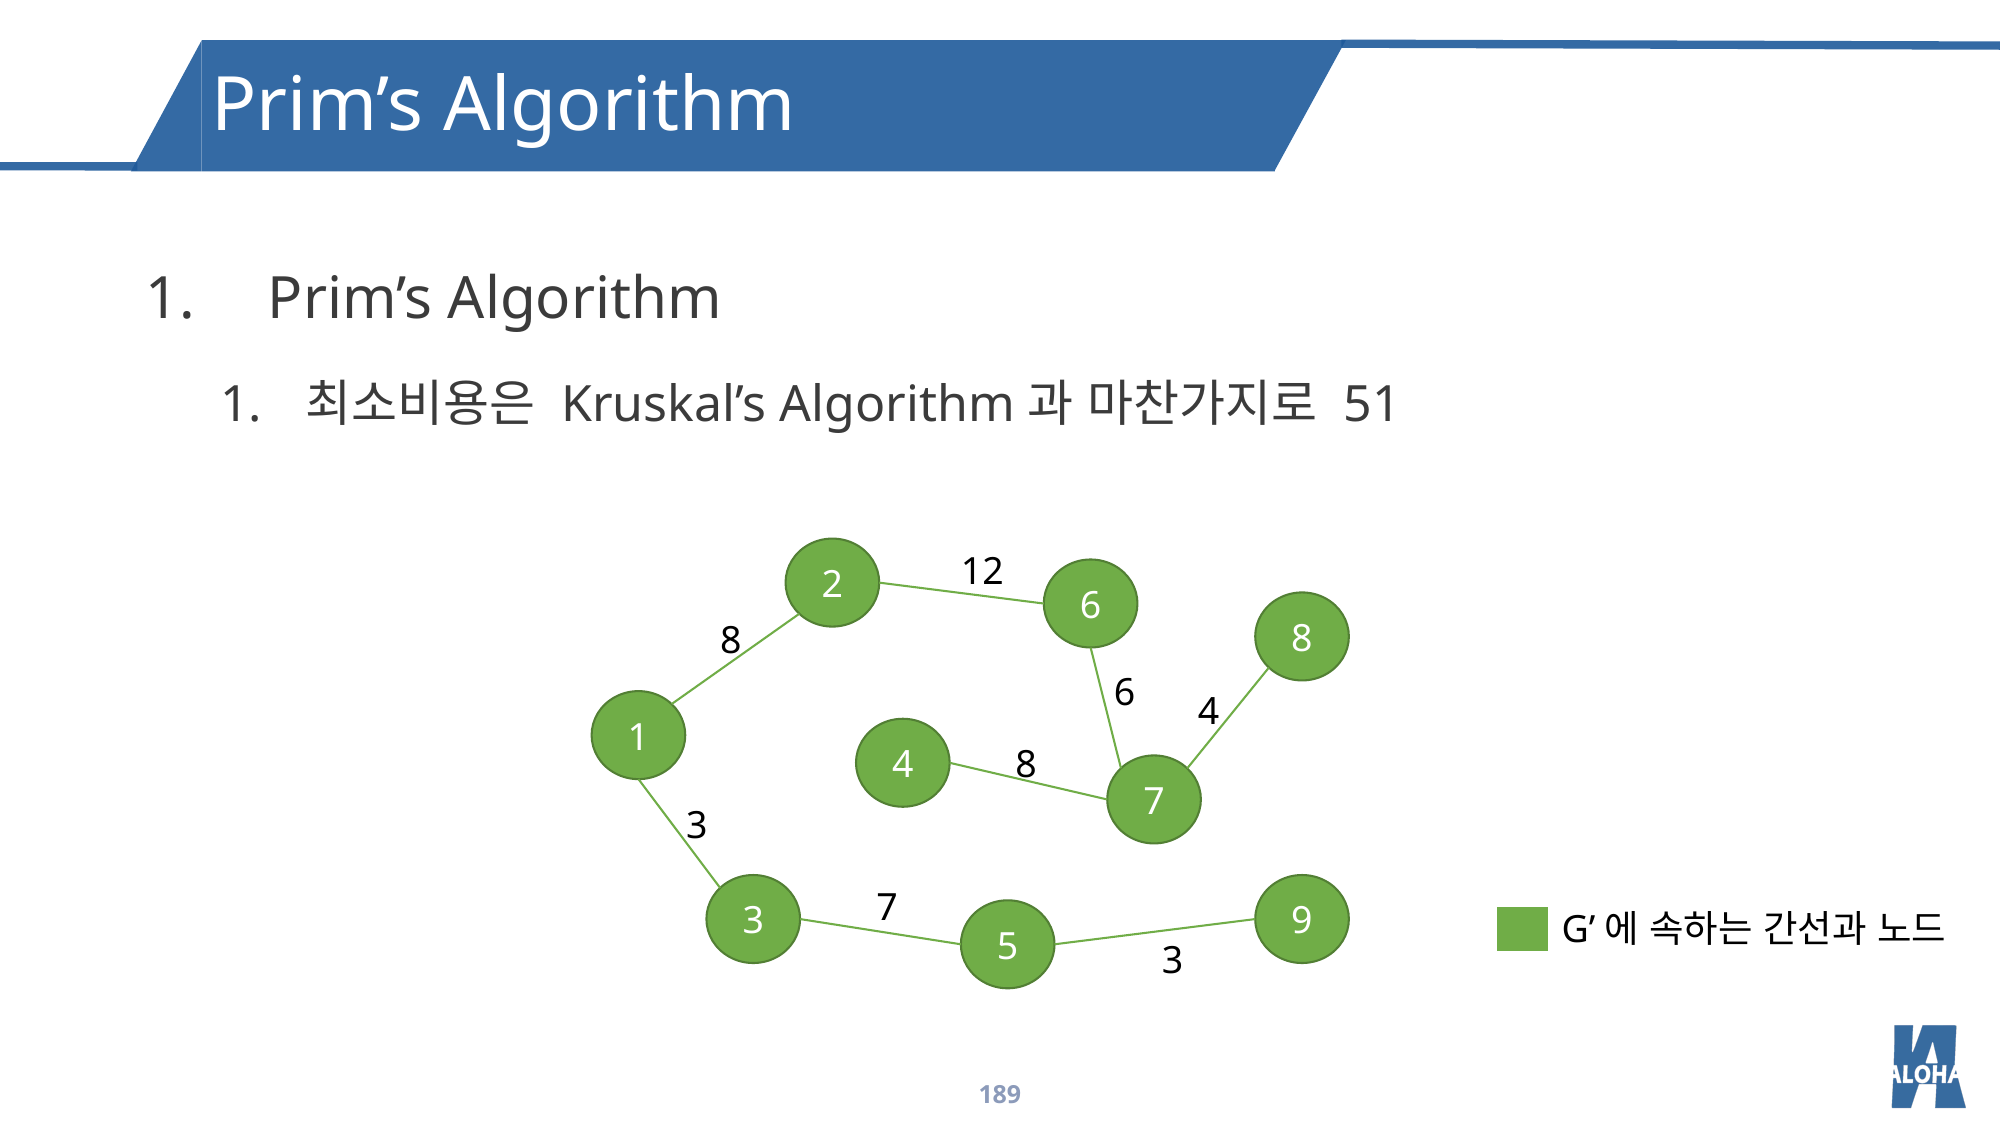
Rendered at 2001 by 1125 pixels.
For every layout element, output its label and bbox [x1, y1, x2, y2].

text_box [1494, 898, 1962, 958]
picture [1853, 1006, 2000, 1125]
slide_number [774, 1065, 1225, 1125]
text_box [591, 538, 1349, 990]
list [196, 45, 1270, 168]
list [130, 218, 1854, 1061]
